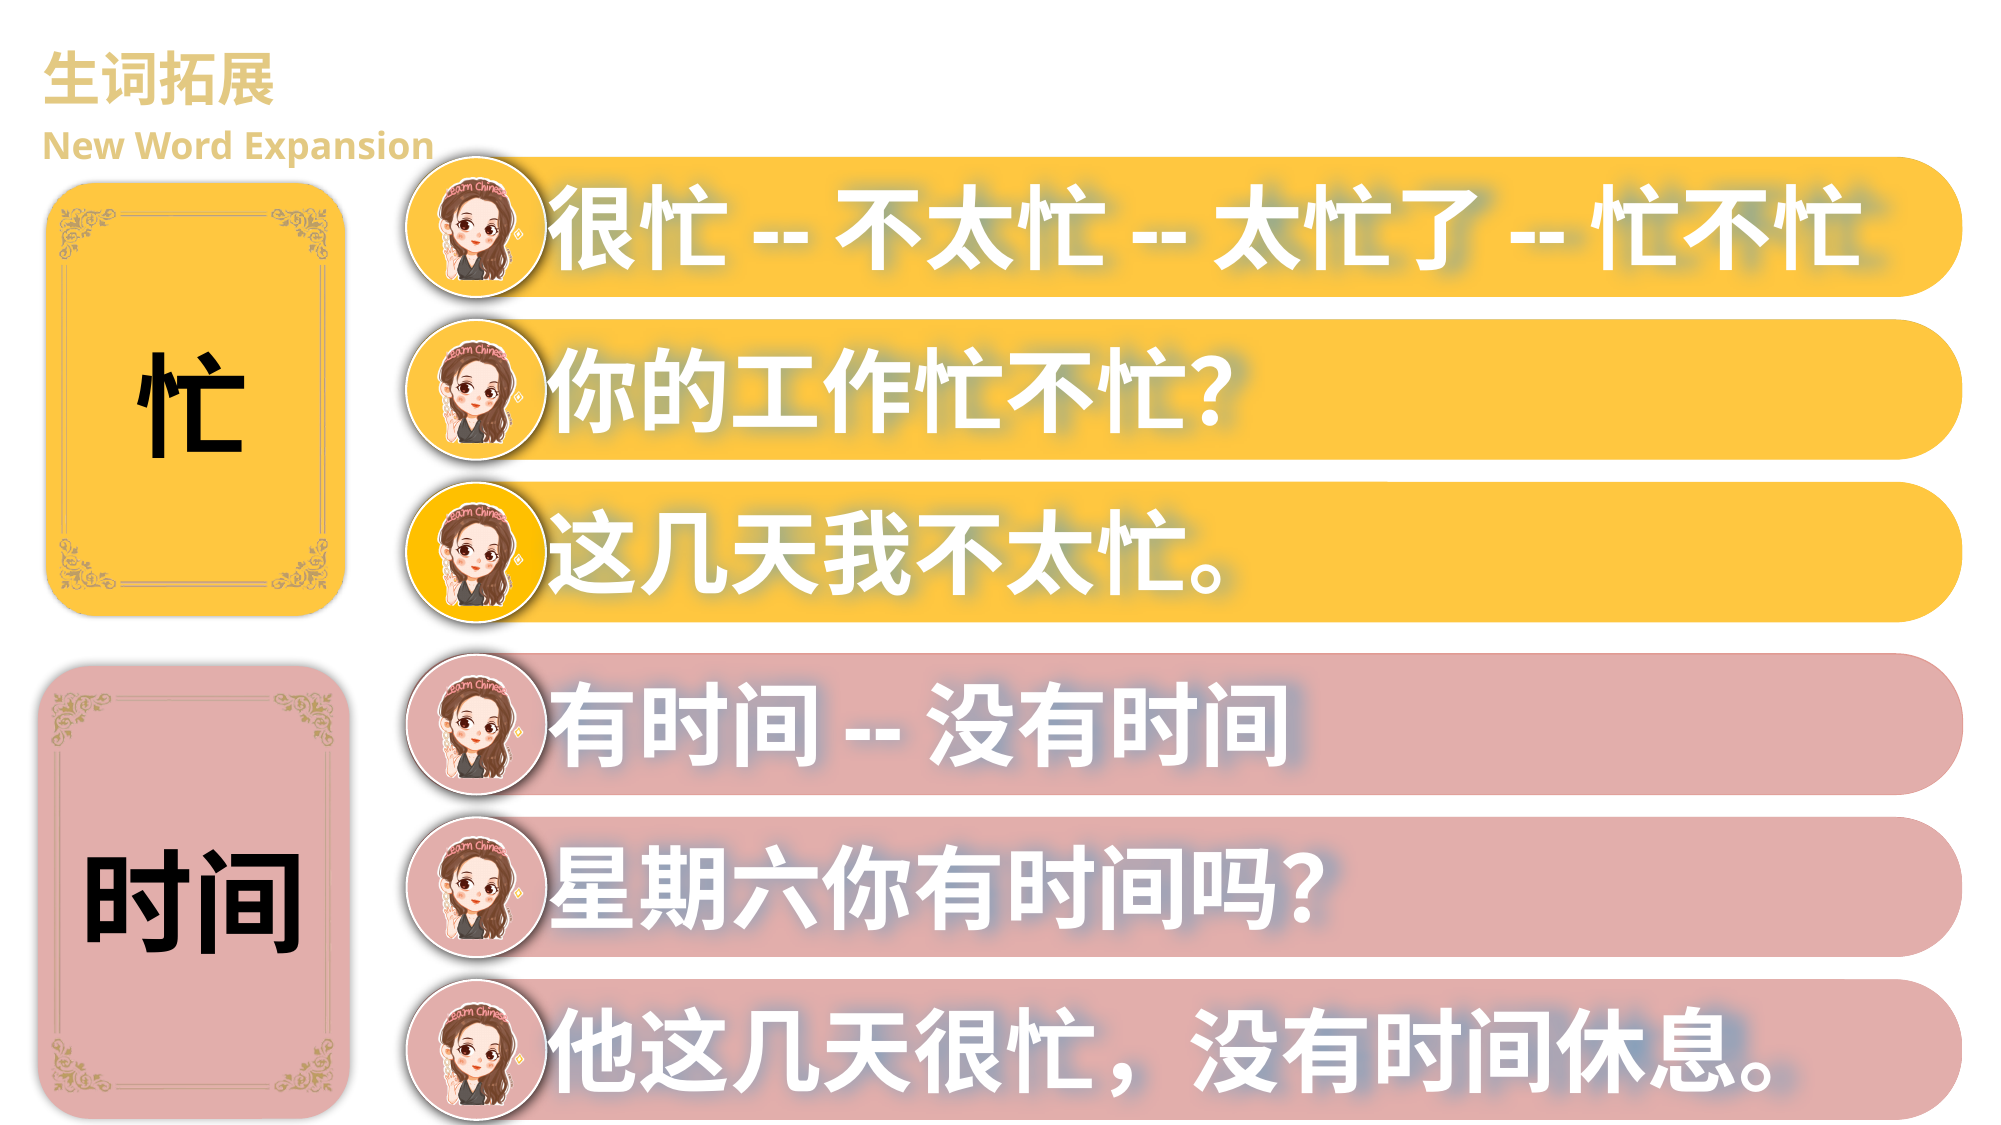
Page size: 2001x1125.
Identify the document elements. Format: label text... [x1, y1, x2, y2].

text_box 这几天我不太忙。 [546, 488, 1984, 614]
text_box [406, 319, 546, 466]
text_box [19, 666, 367, 1119]
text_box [406, 654, 547, 801]
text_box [38, 175, 352, 623]
text_box 很忙--不太忙--太忙了--忙不忙 [546, 163, 1893, 289]
text_box New Word Expansion [26, 115, 451, 175]
text_box [1934, 990, 1964, 1109]
text_box 有时间--没有时间 [547, 661, 1919, 786]
text_box 生词拓展 [27, 35, 291, 115]
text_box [406, 817, 547, 962]
text_box [1929, 164, 1964, 290]
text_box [406, 157, 546, 303]
text_box 星期六你有时间吗？ [547, 823, 1696, 949]
text_box 他这几天很忙，没有时间休息。 [547, 986, 1893, 1112]
text_box [1725, 816, 1964, 958]
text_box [406, 980, 547, 1125]
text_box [406, 482, 546, 629]
text_box 你的工作忙不忙？ [546, 326, 2000, 451]
